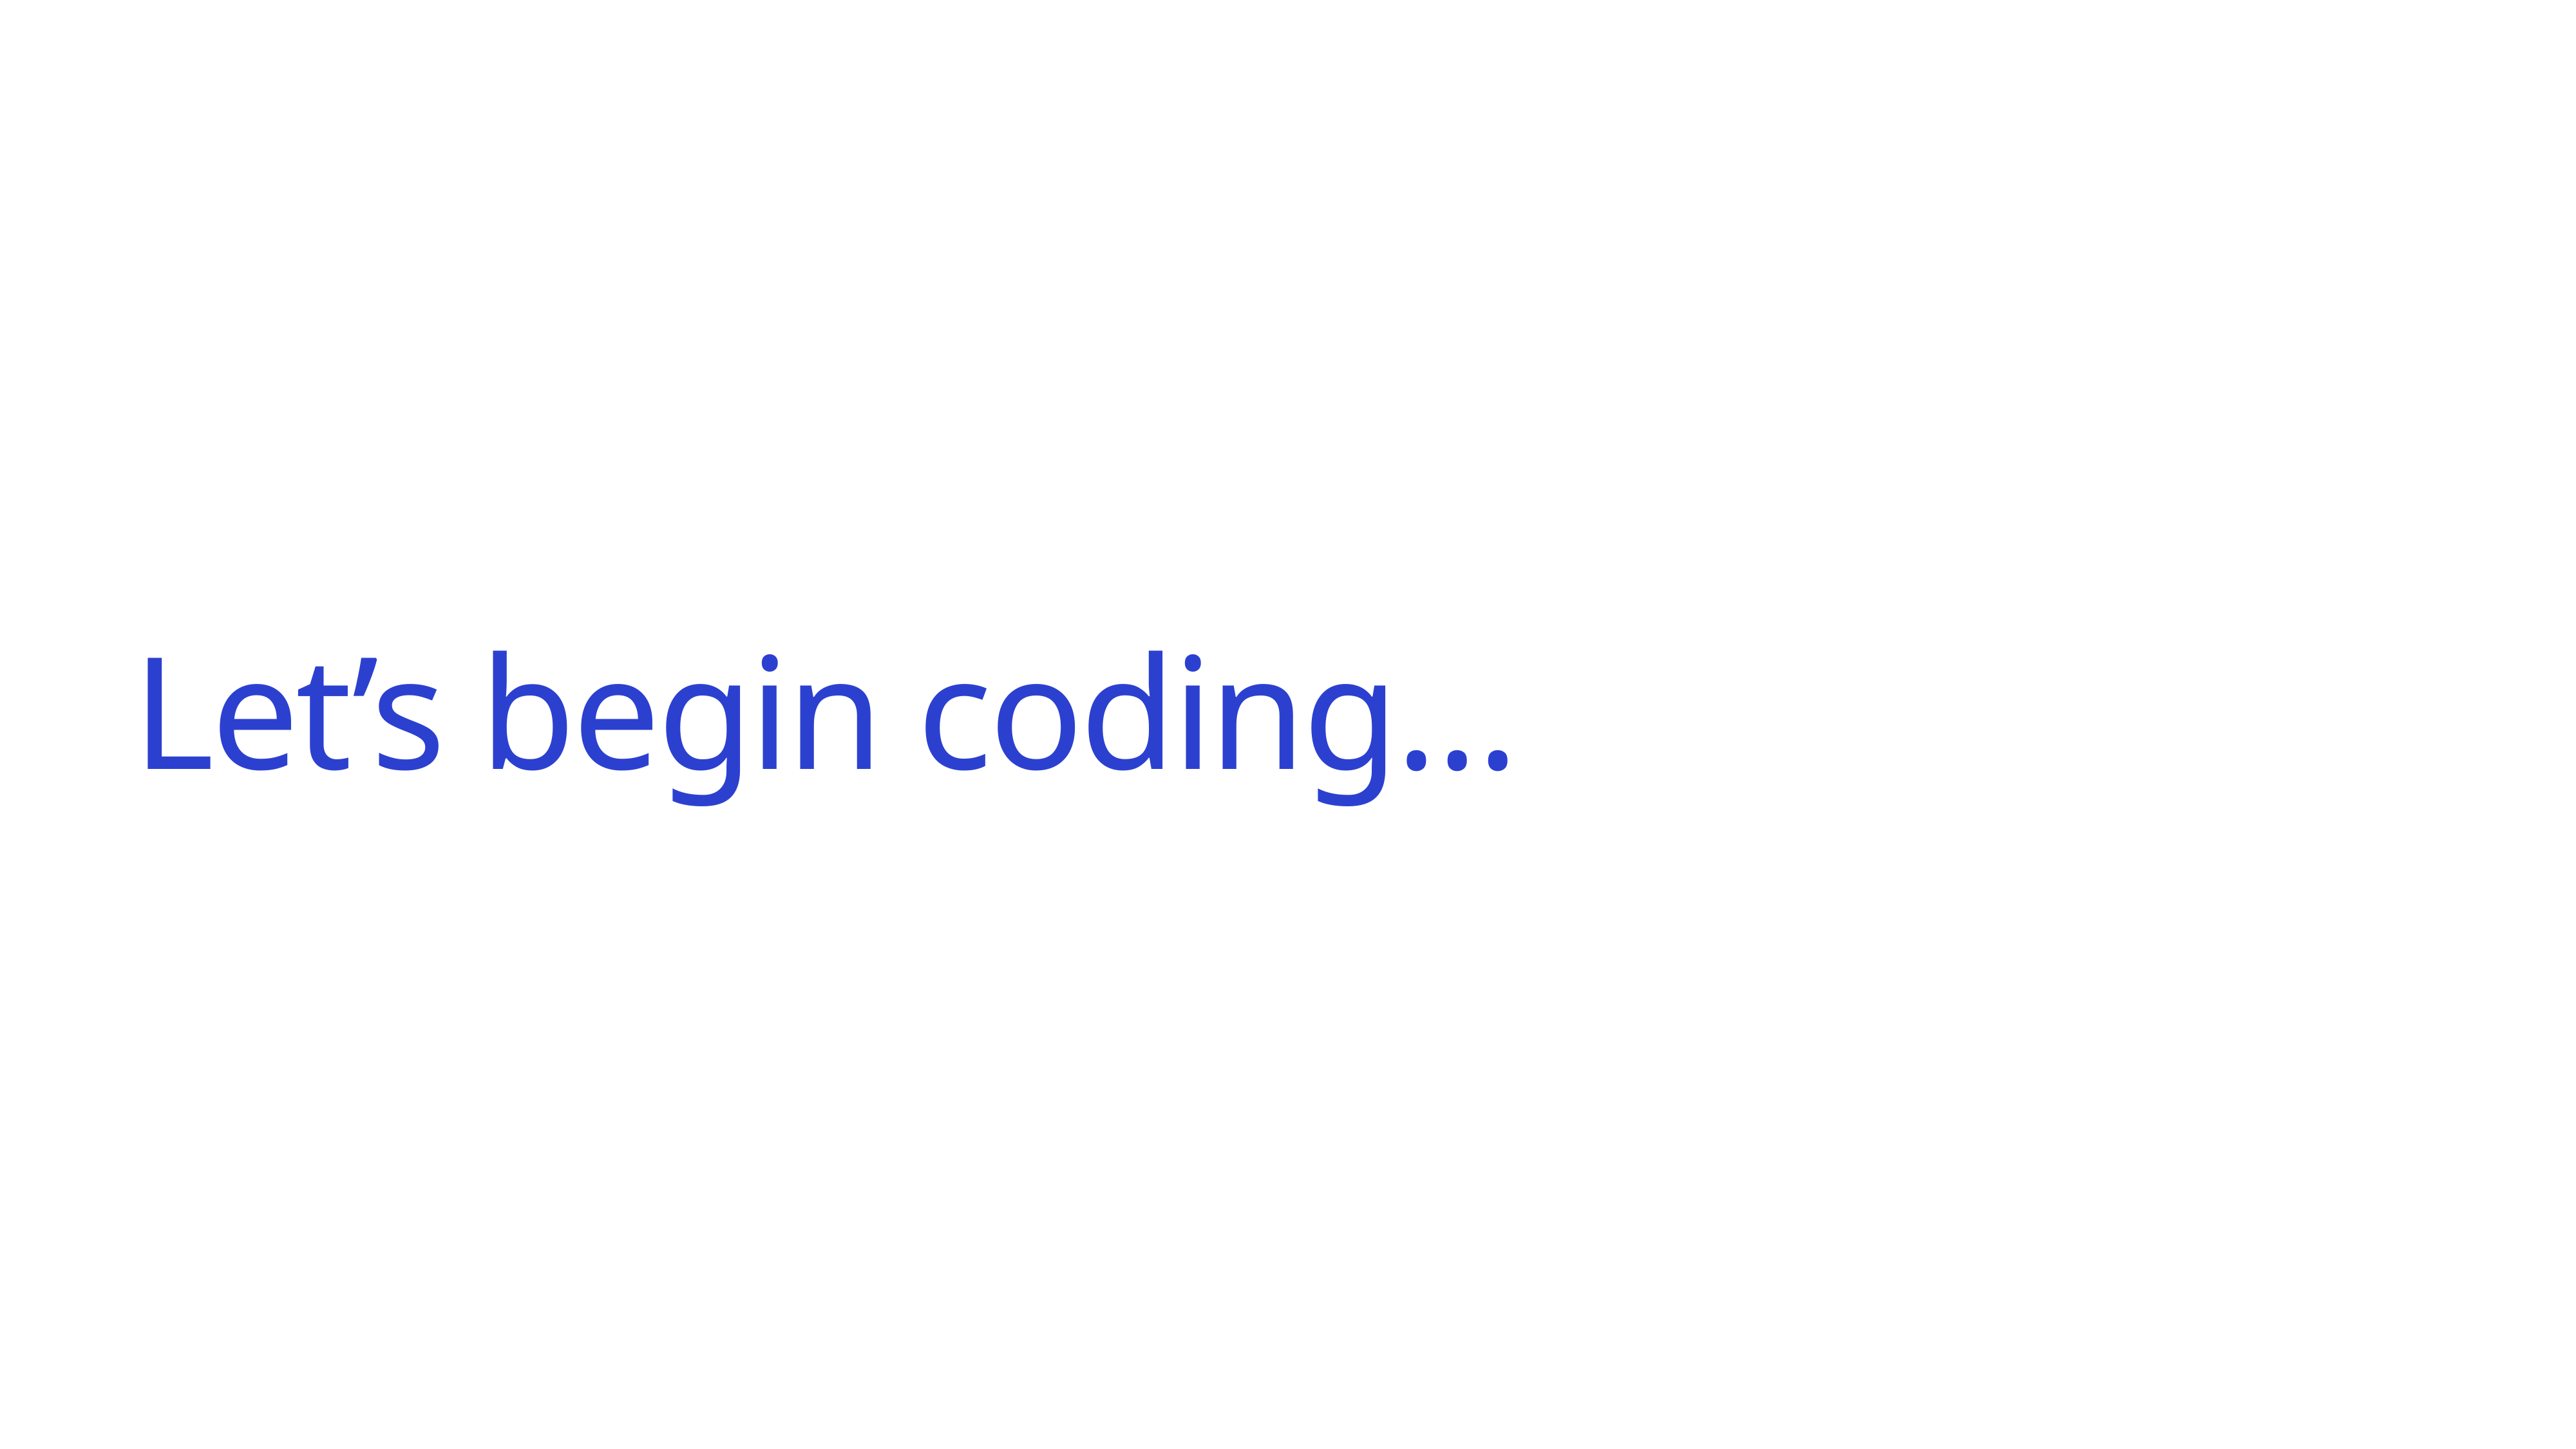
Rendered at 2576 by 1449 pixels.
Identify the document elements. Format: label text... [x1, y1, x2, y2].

title Let’s begin coding… [127, 478, 2449, 971]
